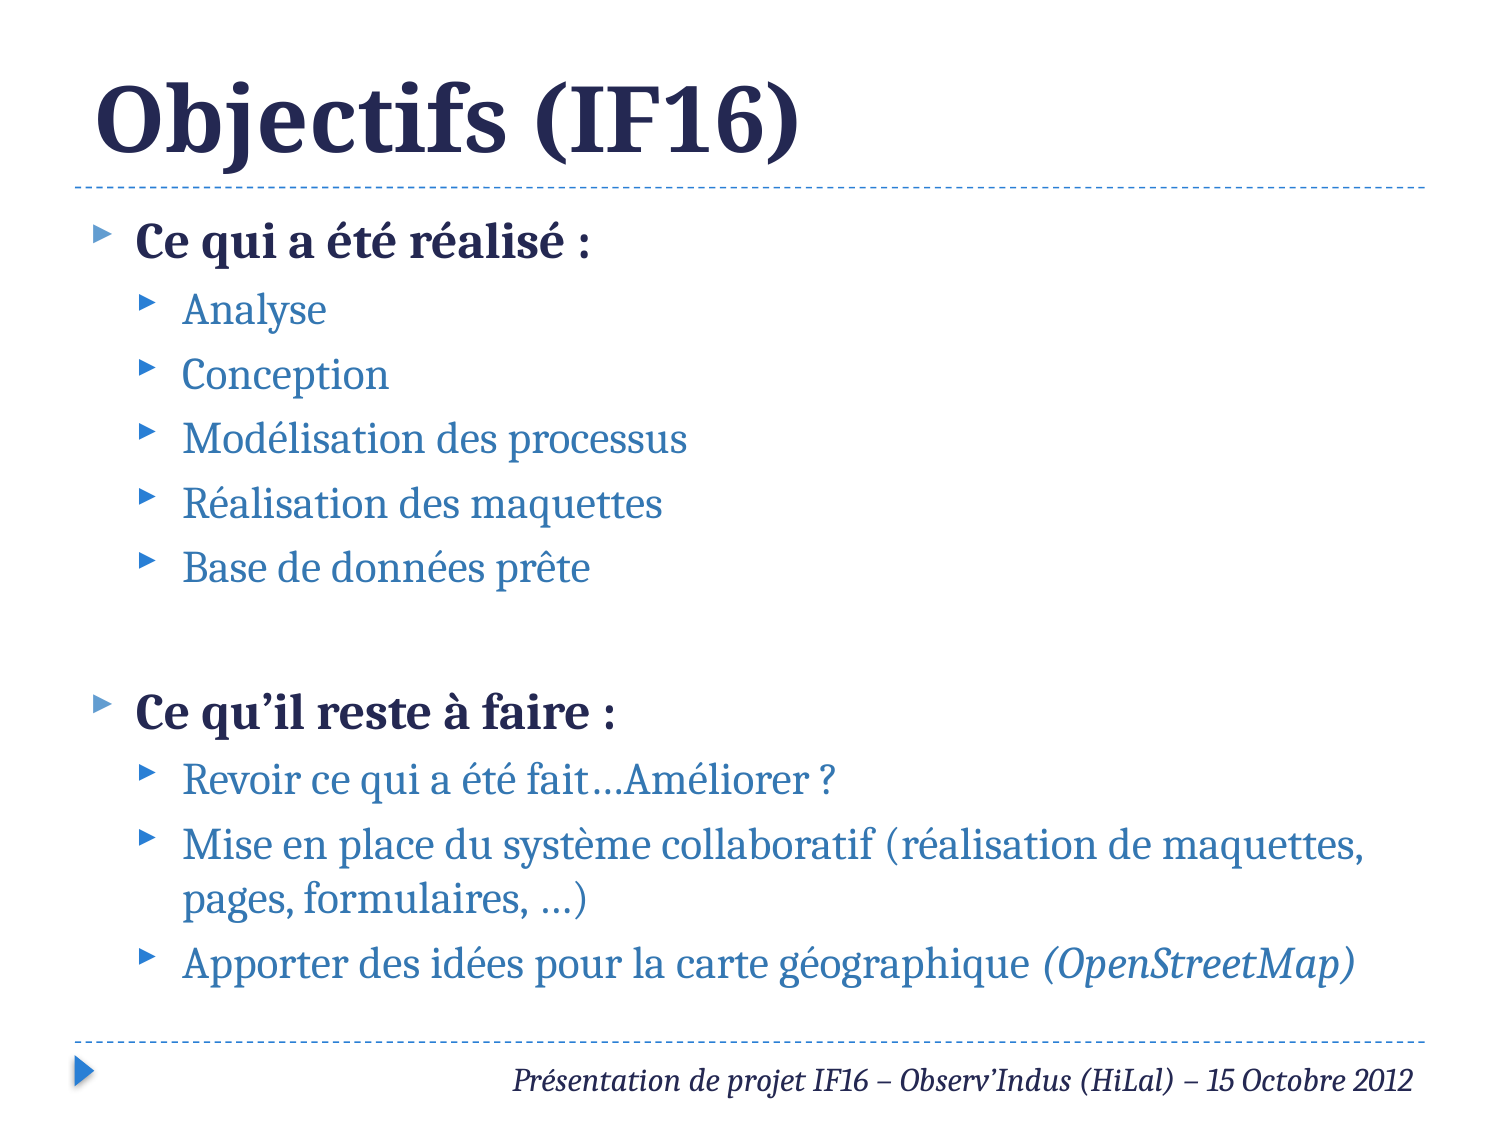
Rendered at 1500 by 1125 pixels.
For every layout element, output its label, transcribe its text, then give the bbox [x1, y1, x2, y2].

list Ce qui a été réalisé : Analyse Conception Modélisation des processus Réalisation des maquettes Base de données prête Ce qu’il reste à faire : Revoir ce qui a été fait…Améliorer ? Mise en place du système collaboratif (réalisation de maquettes, pages, formulaires, …) Apporter des idées pour la carte géographique (OpenStreetMap) [75, 200, 1425, 1010]
title Objectifs (IF16) [78, 42, 1429, 179]
text_box Présentation de projet IF16 – Observ’Indus (HiLal) – 15 Octobre 2012 [78, 1046, 1429, 1106]
